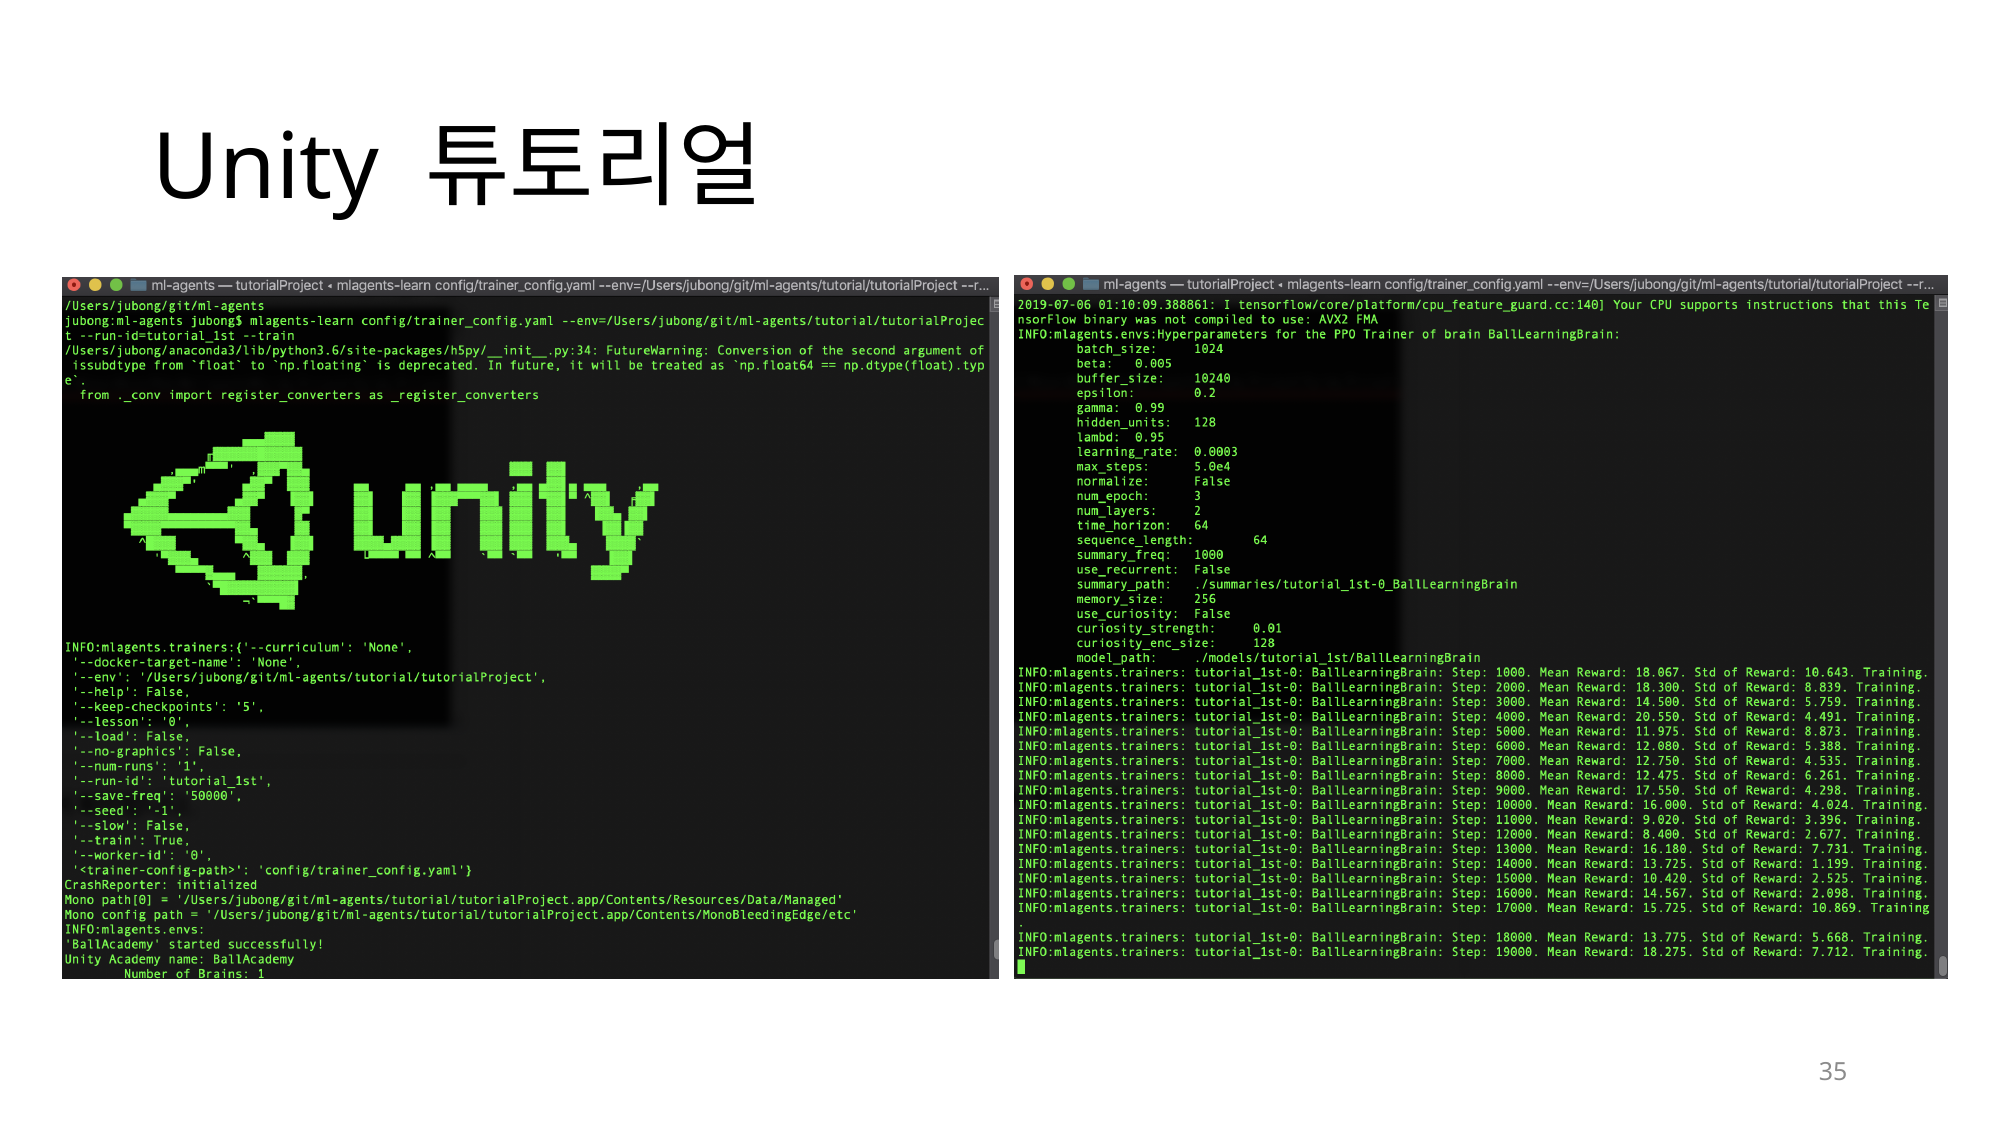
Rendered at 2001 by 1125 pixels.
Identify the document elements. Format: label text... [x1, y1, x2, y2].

picture [1014, 275, 1948, 979]
slide_number 35 [1412, 1042, 1863, 1103]
title Unity 튜토리얼 [137, 59, 1863, 278]
picture [62, 277, 999, 979]
